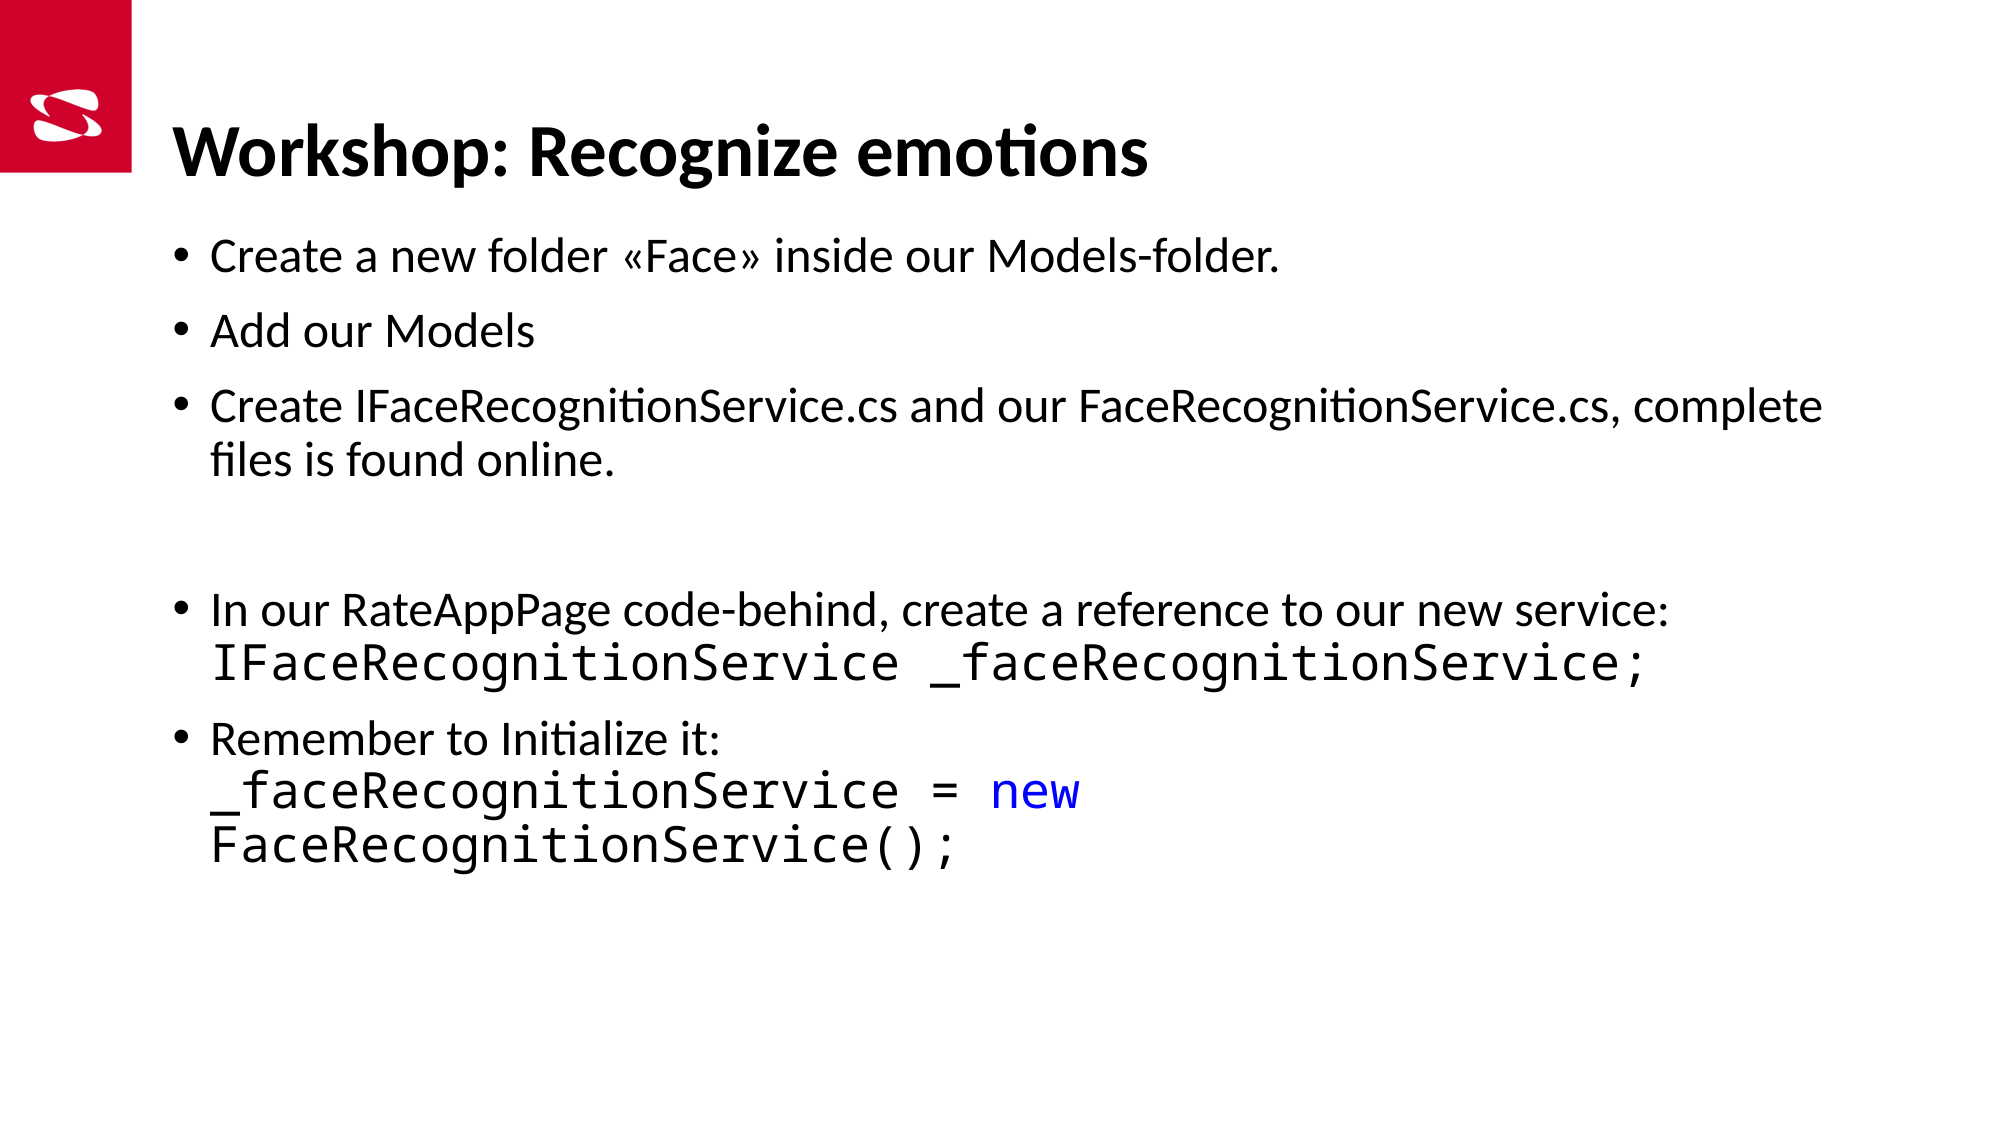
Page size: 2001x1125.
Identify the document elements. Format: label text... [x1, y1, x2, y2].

title Workshop: Recognize emotions [157, 0, 1844, 200]
list Create a new folder «Face» inside our Models-folder. Add our Models Create IFaceRecognitionService.cs and our FaceRecognitionService.cs, complete files is found online. In our RateAppPage code-behind, create a reference to our new service: IFaceRecognitionService _faceRecognitionService; Remember to Initialize it: _faceRecognitionService = new FaceRecognitionService(); [157, 222, 1844, 1057]
picture [30, 89, 102, 142]
